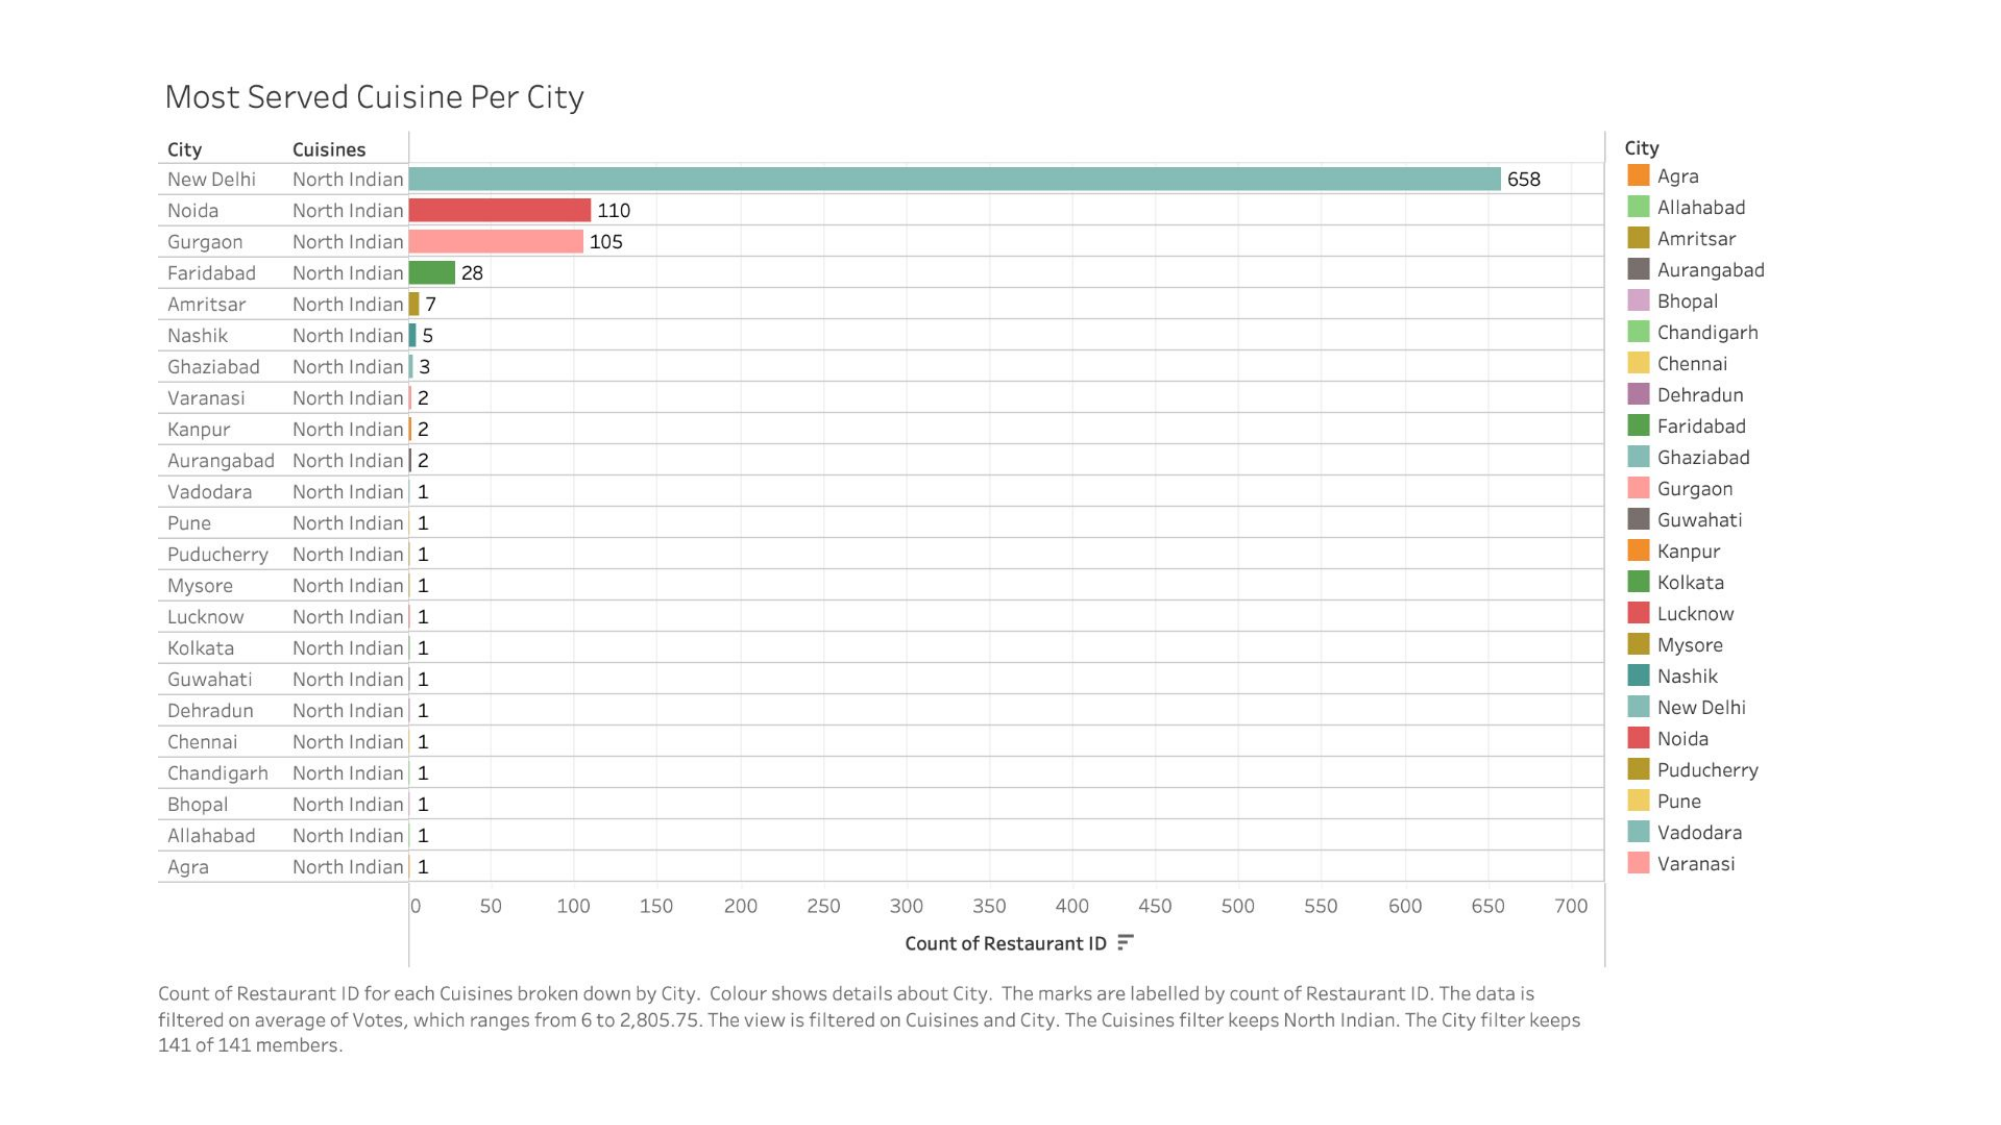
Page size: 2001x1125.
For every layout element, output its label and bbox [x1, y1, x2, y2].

picture [158, 63, 1842, 1061]
